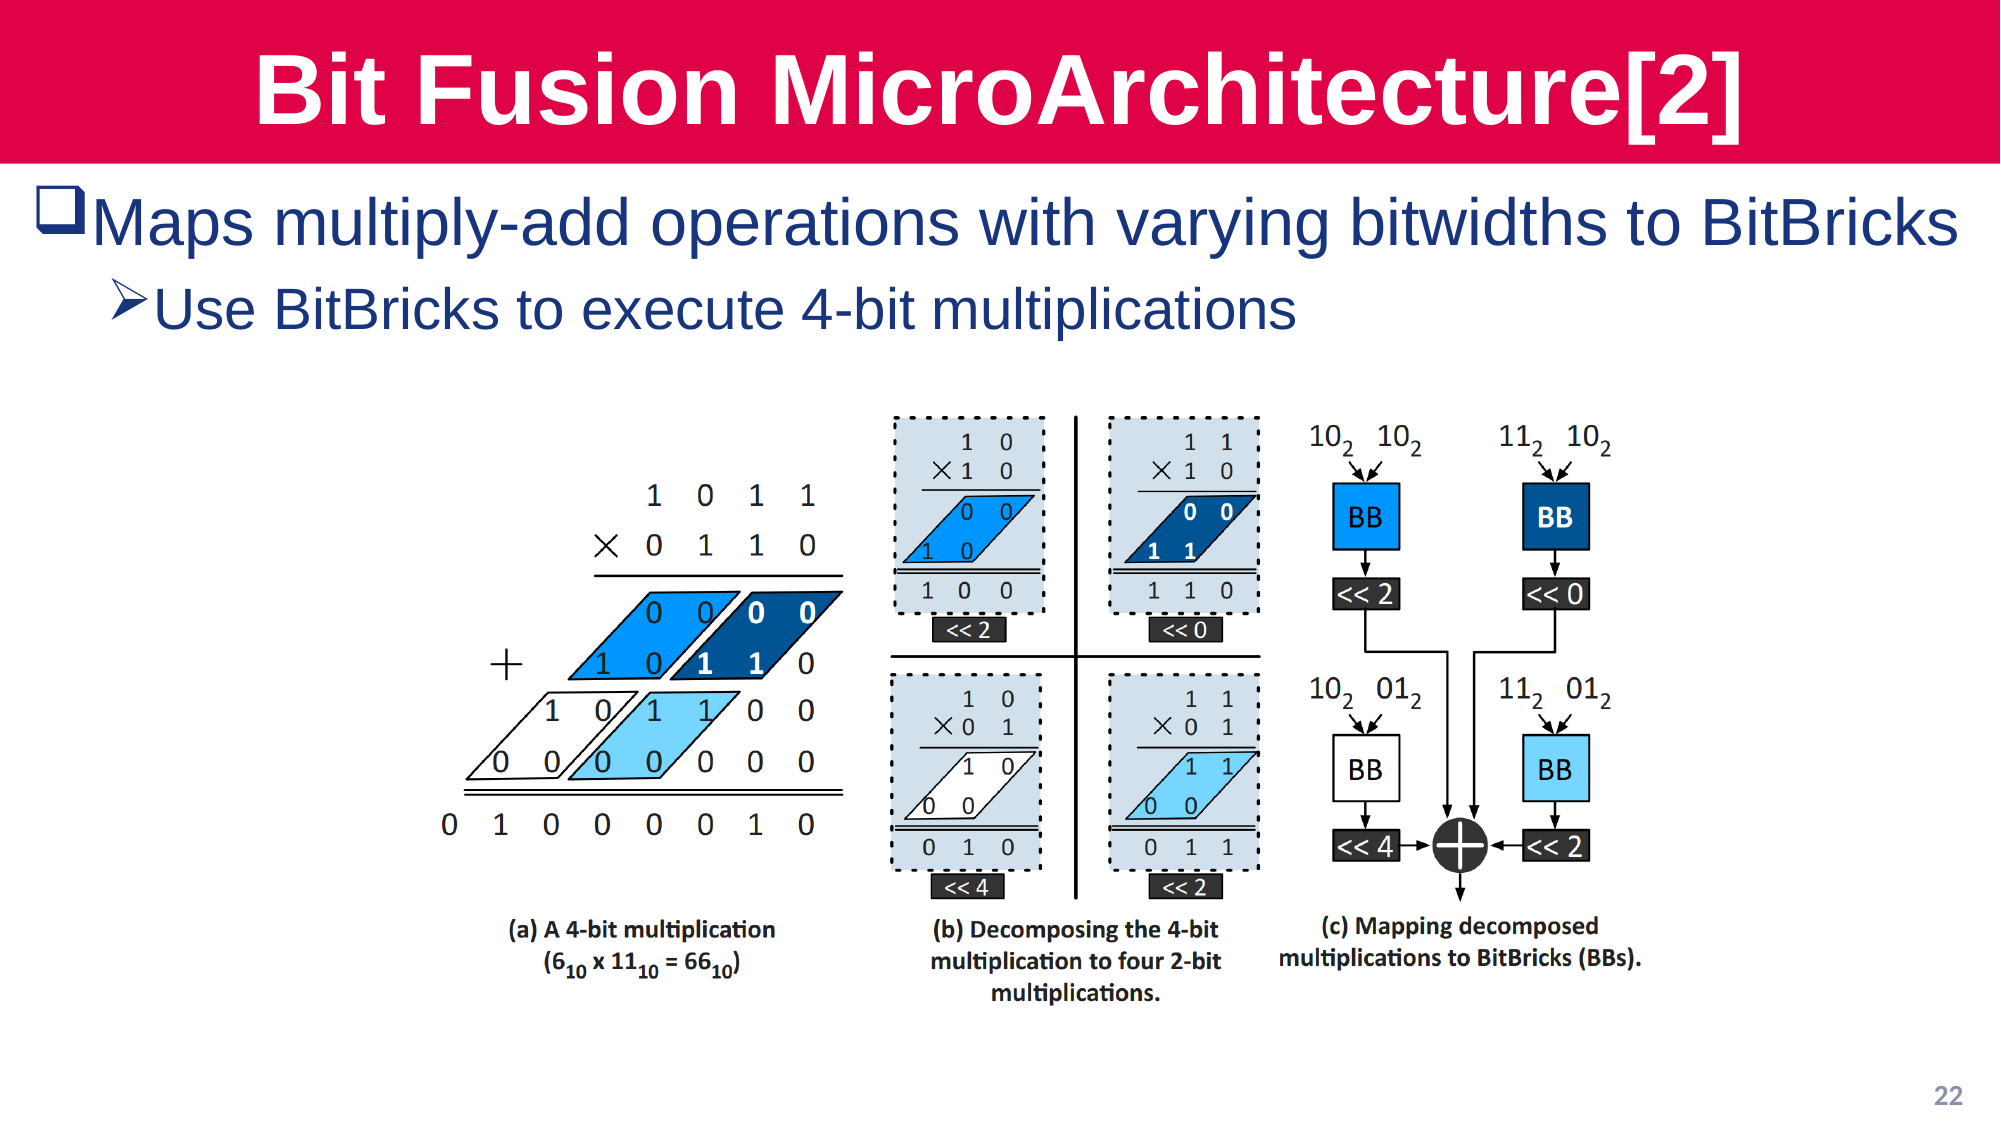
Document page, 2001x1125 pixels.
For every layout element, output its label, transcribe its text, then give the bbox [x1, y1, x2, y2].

title Bit Fusion MicroArchitecture[2] [16, 16, 1984, 153]
picture [432, 385, 1656, 1010]
slide_number 22 [1856, 1063, 1979, 1124]
list Maps multiply-add operations with varying bitwidths to BitBricks Use BitBricks to execute 4-bit multiplications [16, 171, 1984, 1100]
